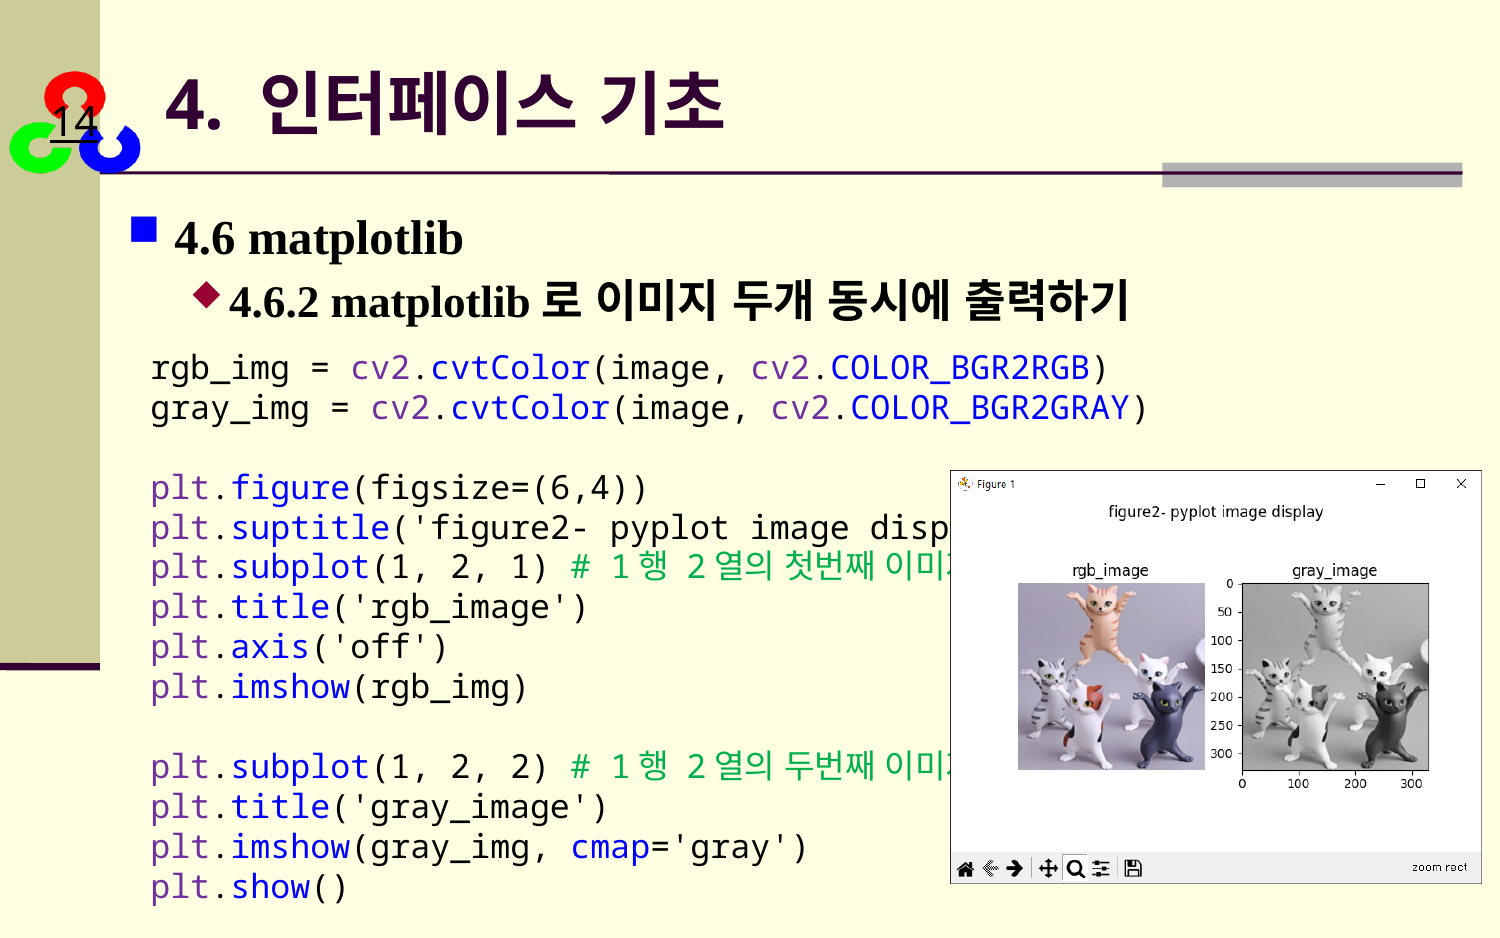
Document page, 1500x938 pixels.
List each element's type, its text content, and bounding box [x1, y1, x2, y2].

picture [950, 470, 1483, 884]
text_box rgb_img = cv2.cvtColor(image, cv2.COLOR_BGR2RGB) gray_img = cv2.cvtColor(image, cv2.COLOR_BGR2GRAY) plt.figure(figsize=(6,4)) plt.suptitle('figure2- pyplot image display') plt.subplot(1, 2, 1) # 1행 2열의 첫번째 이미지 plt.title('rgb_image') plt.axis('off') plt.imshow(rgb_img) plt.subplot(1, 2, 2) # 1행 2열의 두번째 이미지 plt.title('gray_image') plt.imshow(gray_img, cmap='gray') plt.show() [135, 338, 1447, 913]
title 4. 인터페이스 기초 [149, 37, 1463, 167]
picture [0, 62, 149, 179]
list 4.6 matplotlib 4.6.2 matplotlib로 이미지 두개 동시에 출력하기 [112, 197, 1463, 876]
